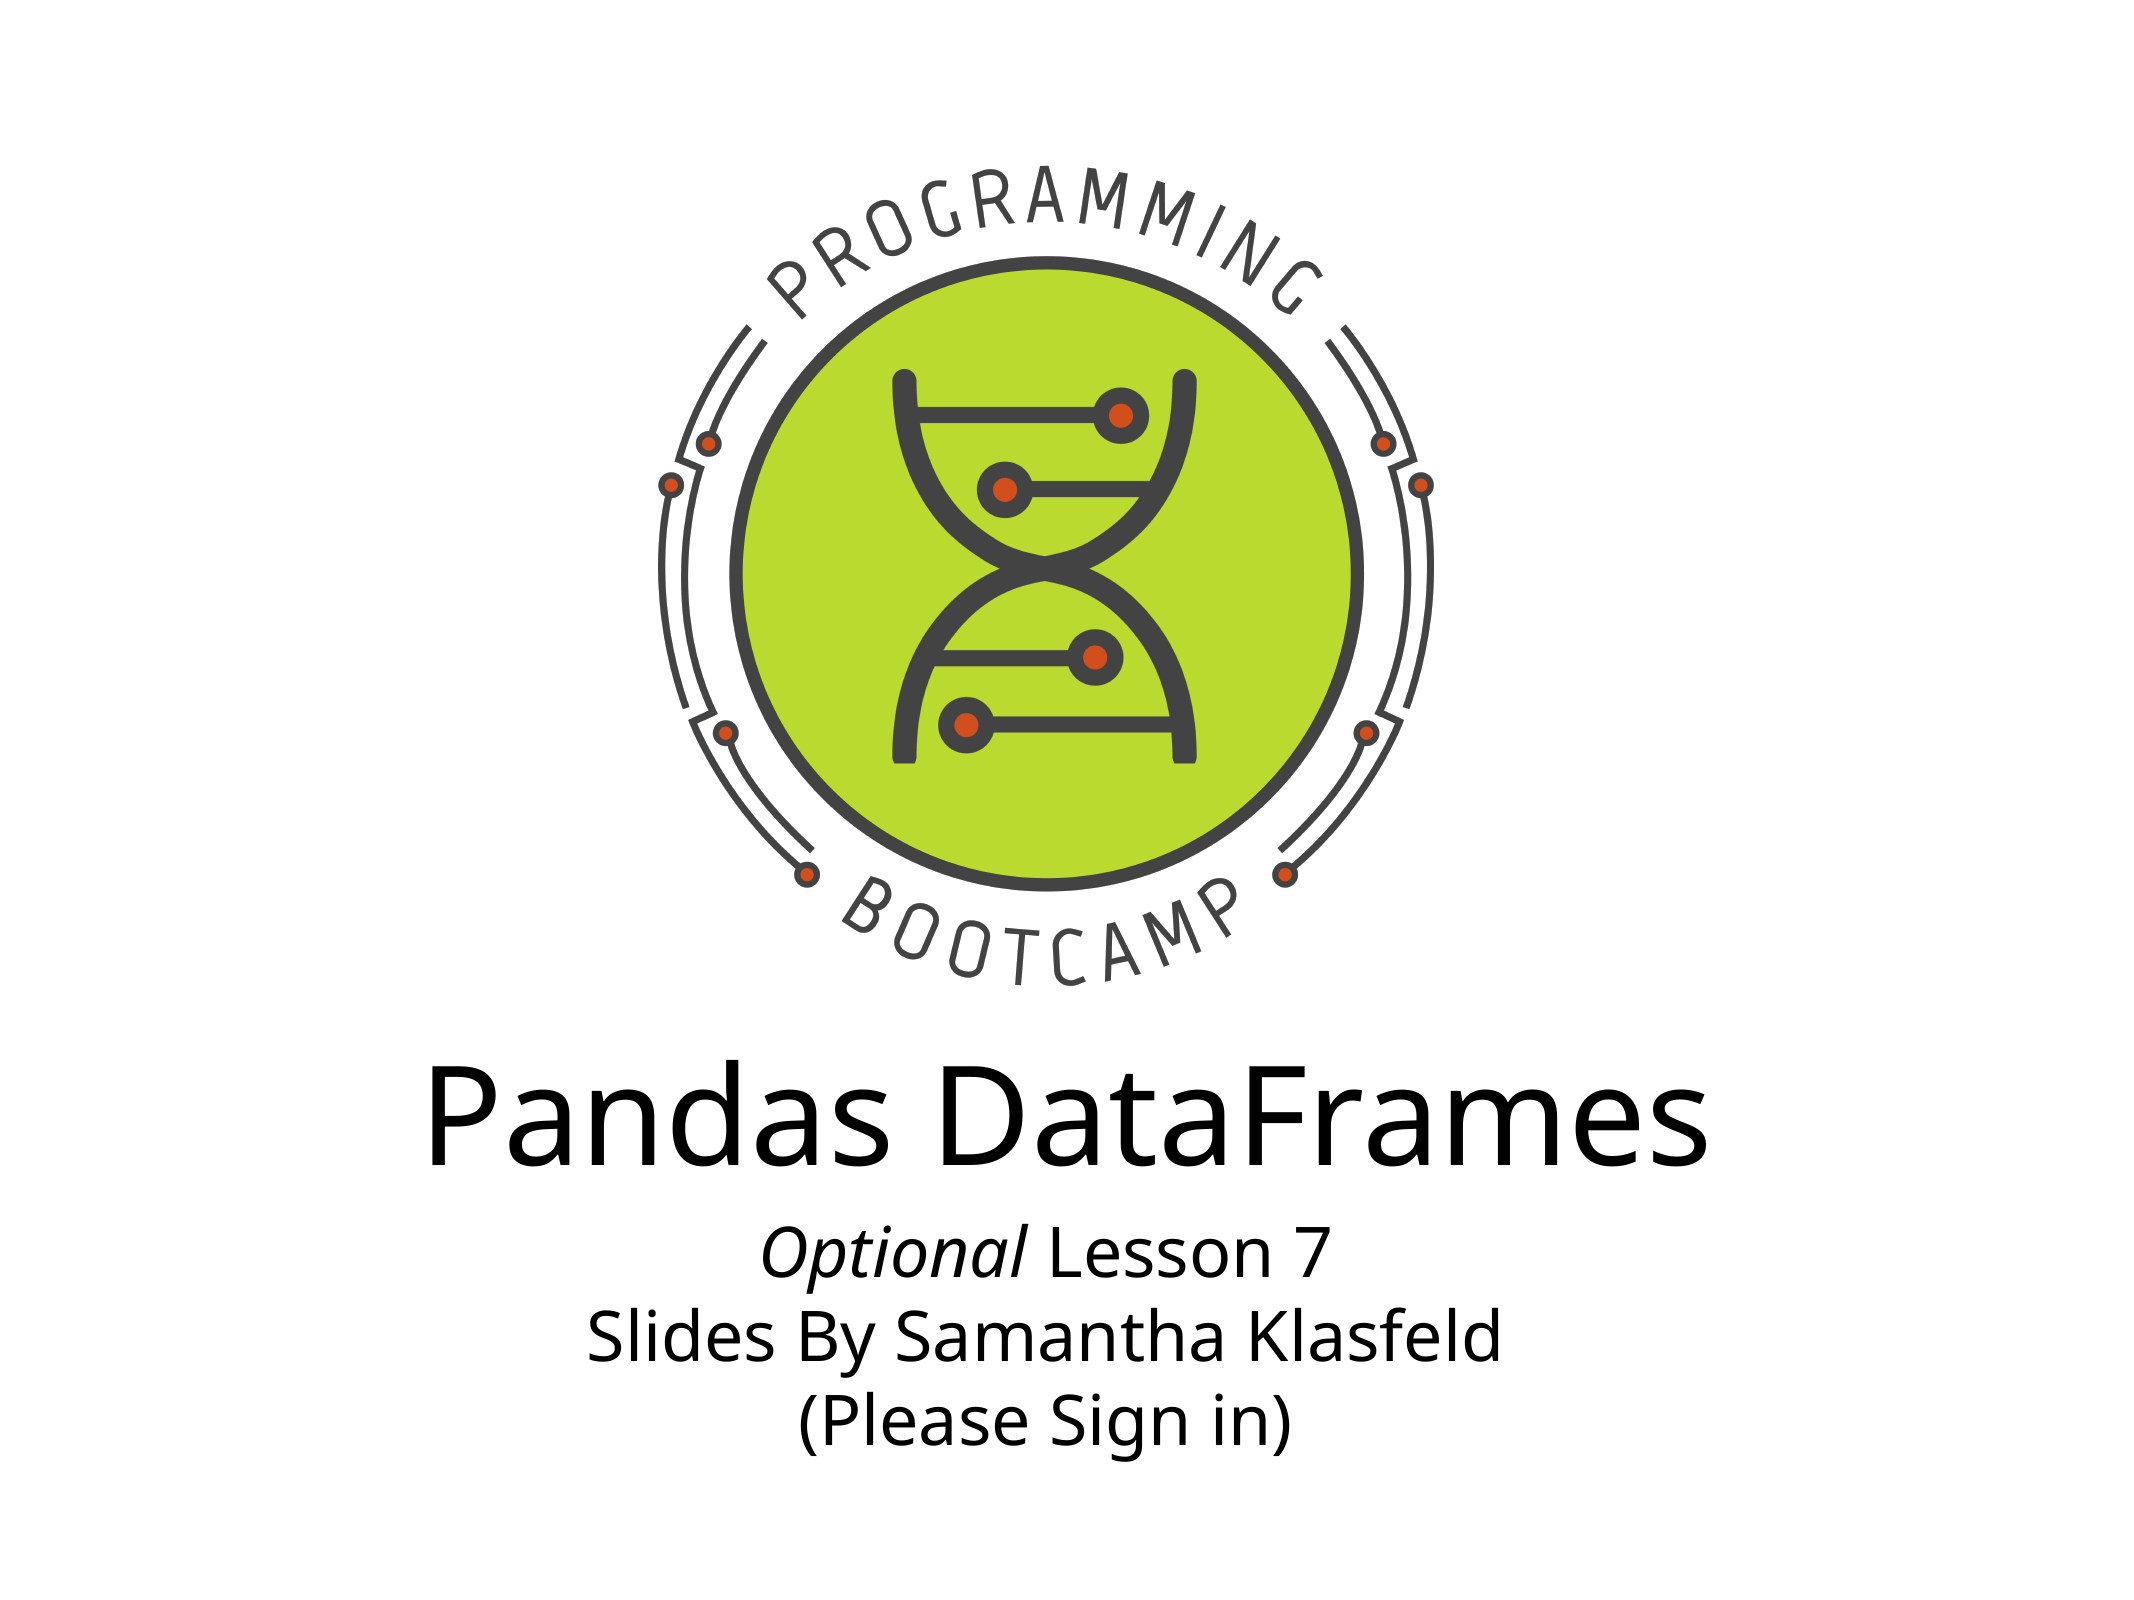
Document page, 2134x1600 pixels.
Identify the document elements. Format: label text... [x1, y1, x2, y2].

subtitle Optional Lesson 7 Slides By Samantha Klasfeld (Please Sign in) [186, 1198, 1905, 1468]
title Pandas DataFrames [207, 1015, 1926, 1203]
picture [657, 154, 1434, 1006]
